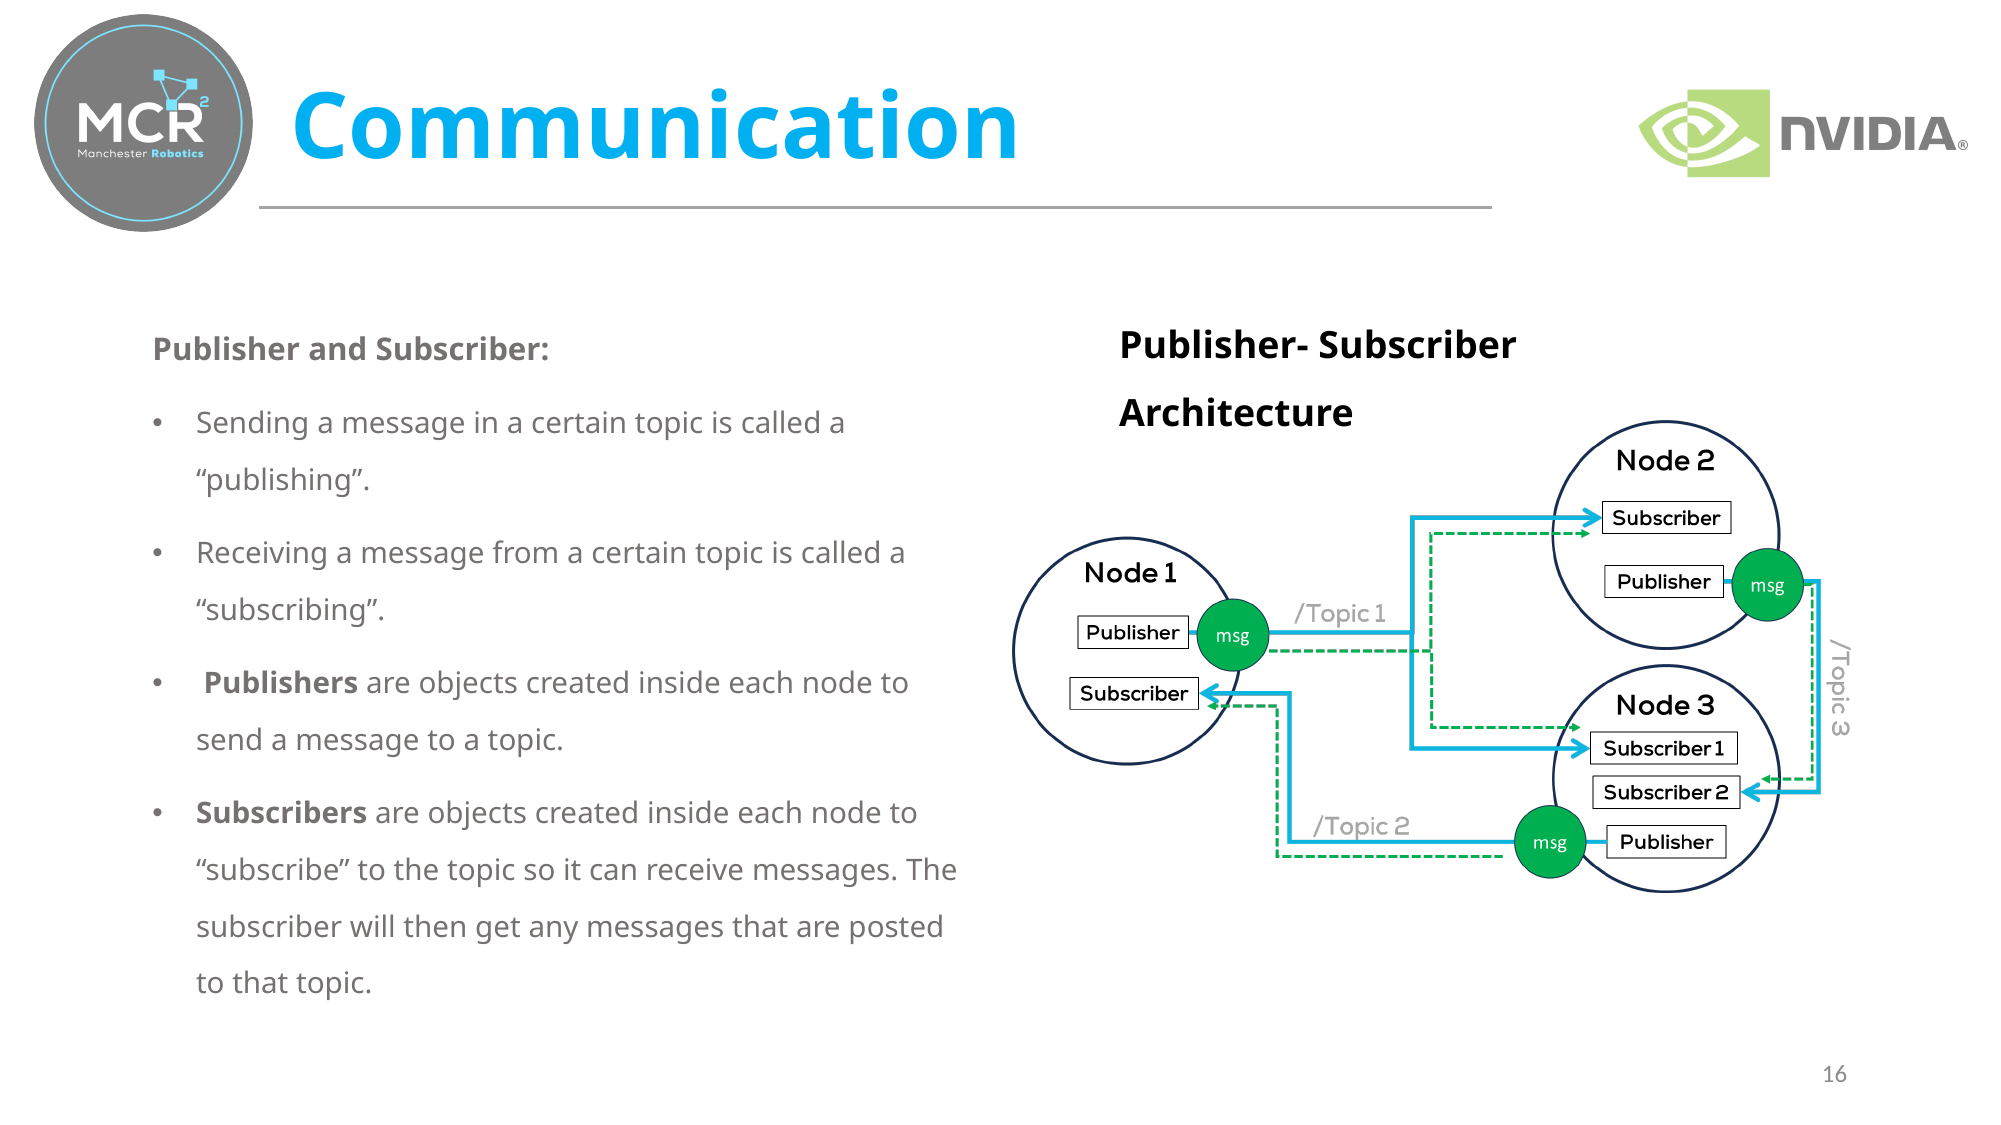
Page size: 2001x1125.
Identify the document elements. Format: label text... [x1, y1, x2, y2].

list Publisher and Subscriber: Sending a message in a certain topic is called a “publishing”. Receiving a message from a certain topic is called a “subscribing”. Publishers are objects created inside each node to send a message to a topic. Subscribers are objects created inside each node to “subscribe” to the topic so it can receive messages. The subscriber will then get any messages that are posted to that topic. [137, 299, 988, 1014]
title Communication [275, 19, 1615, 238]
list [1012, 420, 1863, 893]
text_box Publisher- Subscriber Architecture [1104, 291, 1771, 420]
slide_number 16 [1412, 1042, 1863, 1103]
